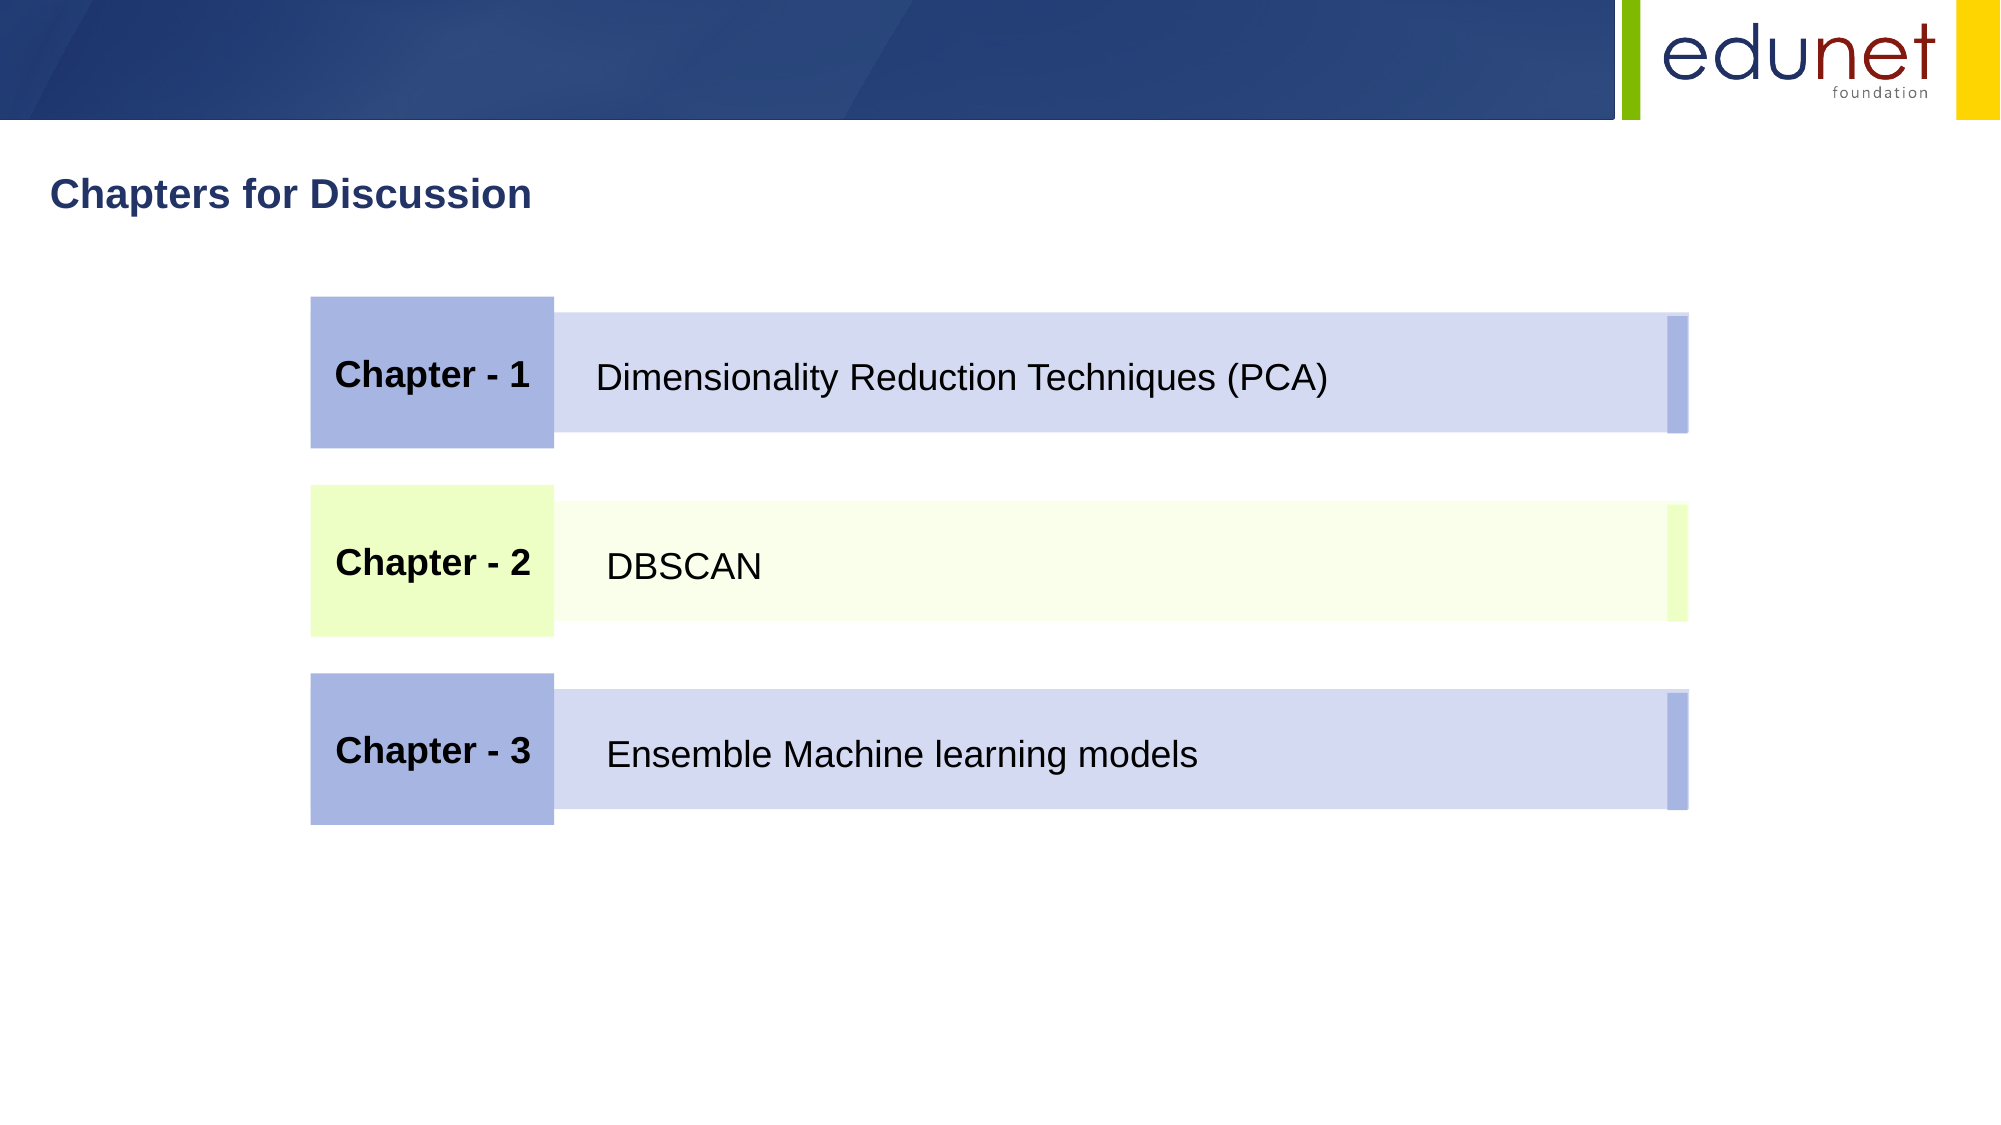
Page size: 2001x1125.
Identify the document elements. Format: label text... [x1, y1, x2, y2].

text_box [310, 673, 1690, 826]
text_box Chapters for Discussion [29, 156, 781, 227]
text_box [310, 296, 1690, 449]
picture [1652, 12, 1948, 108]
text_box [310, 484, 1690, 637]
